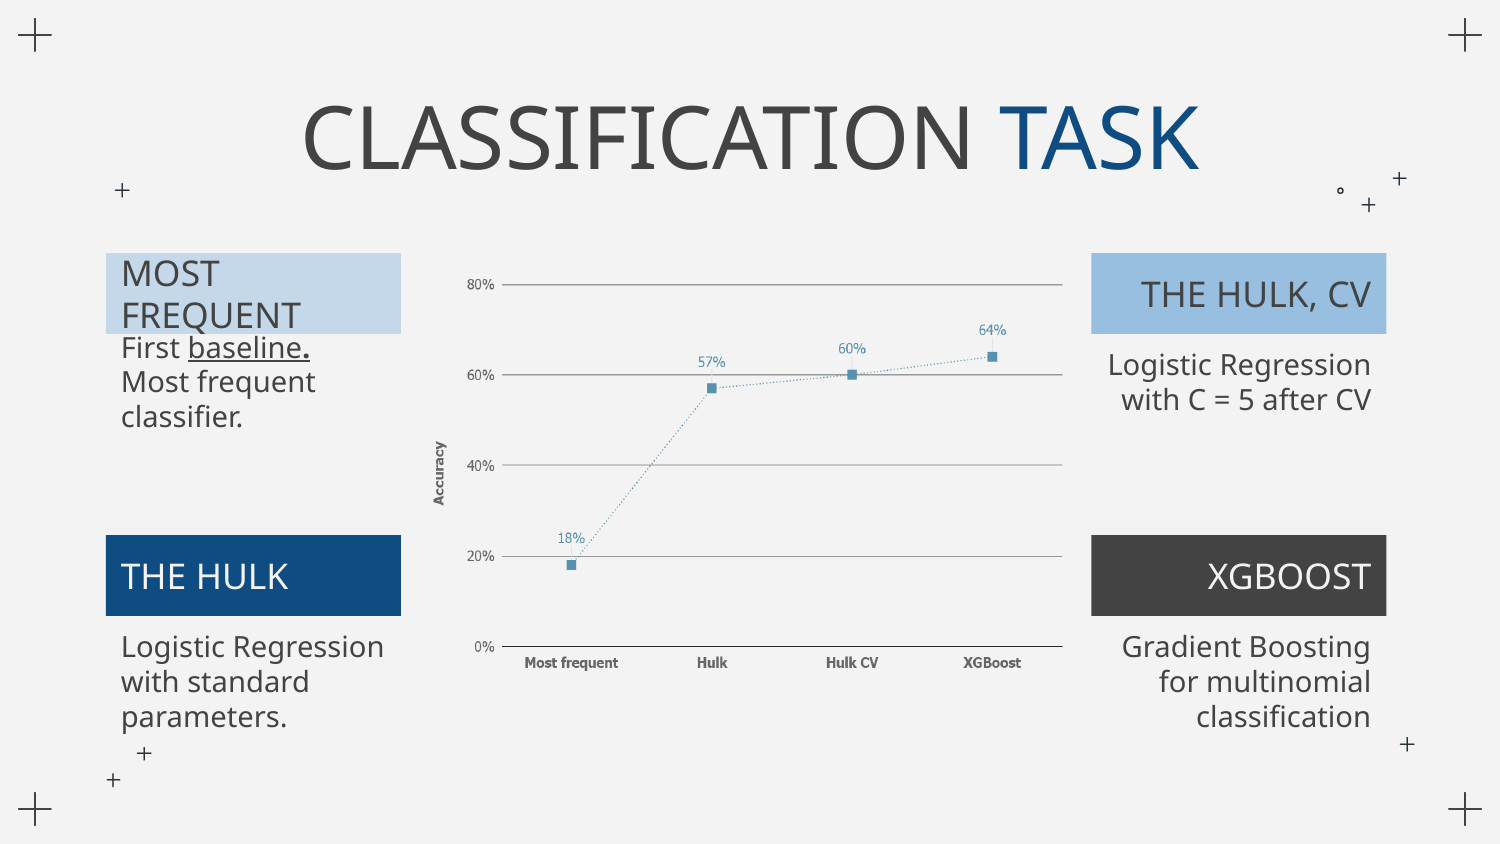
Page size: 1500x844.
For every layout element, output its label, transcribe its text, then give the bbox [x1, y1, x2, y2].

picture [1386, 715, 1429, 782]
text_box MOST FREQUENT [105, 253, 401, 334]
subtitle First baseline. Most frequent classifier. [105, 334, 401, 429]
text_box XGBOOST [1091, 535, 1387, 616]
picture [1322, 153, 1418, 237]
subtitle Logistic Regression with standard parameters. [105, 633, 401, 729]
picture [101, 728, 163, 813]
picture [101, 162, 144, 228]
subtitle Gradient Boosting for multinomial classification [1091, 633, 1387, 729]
text_box THE HULK [105, 535, 401, 616]
subtitle Logistic Regression with C = 5 after CV [1091, 334, 1387, 429]
picture [409, 252, 1083, 694]
title CLASSIFICATION TASK [275, 66, 1225, 162]
text_box THE HULK, CV [1091, 253, 1387, 334]
